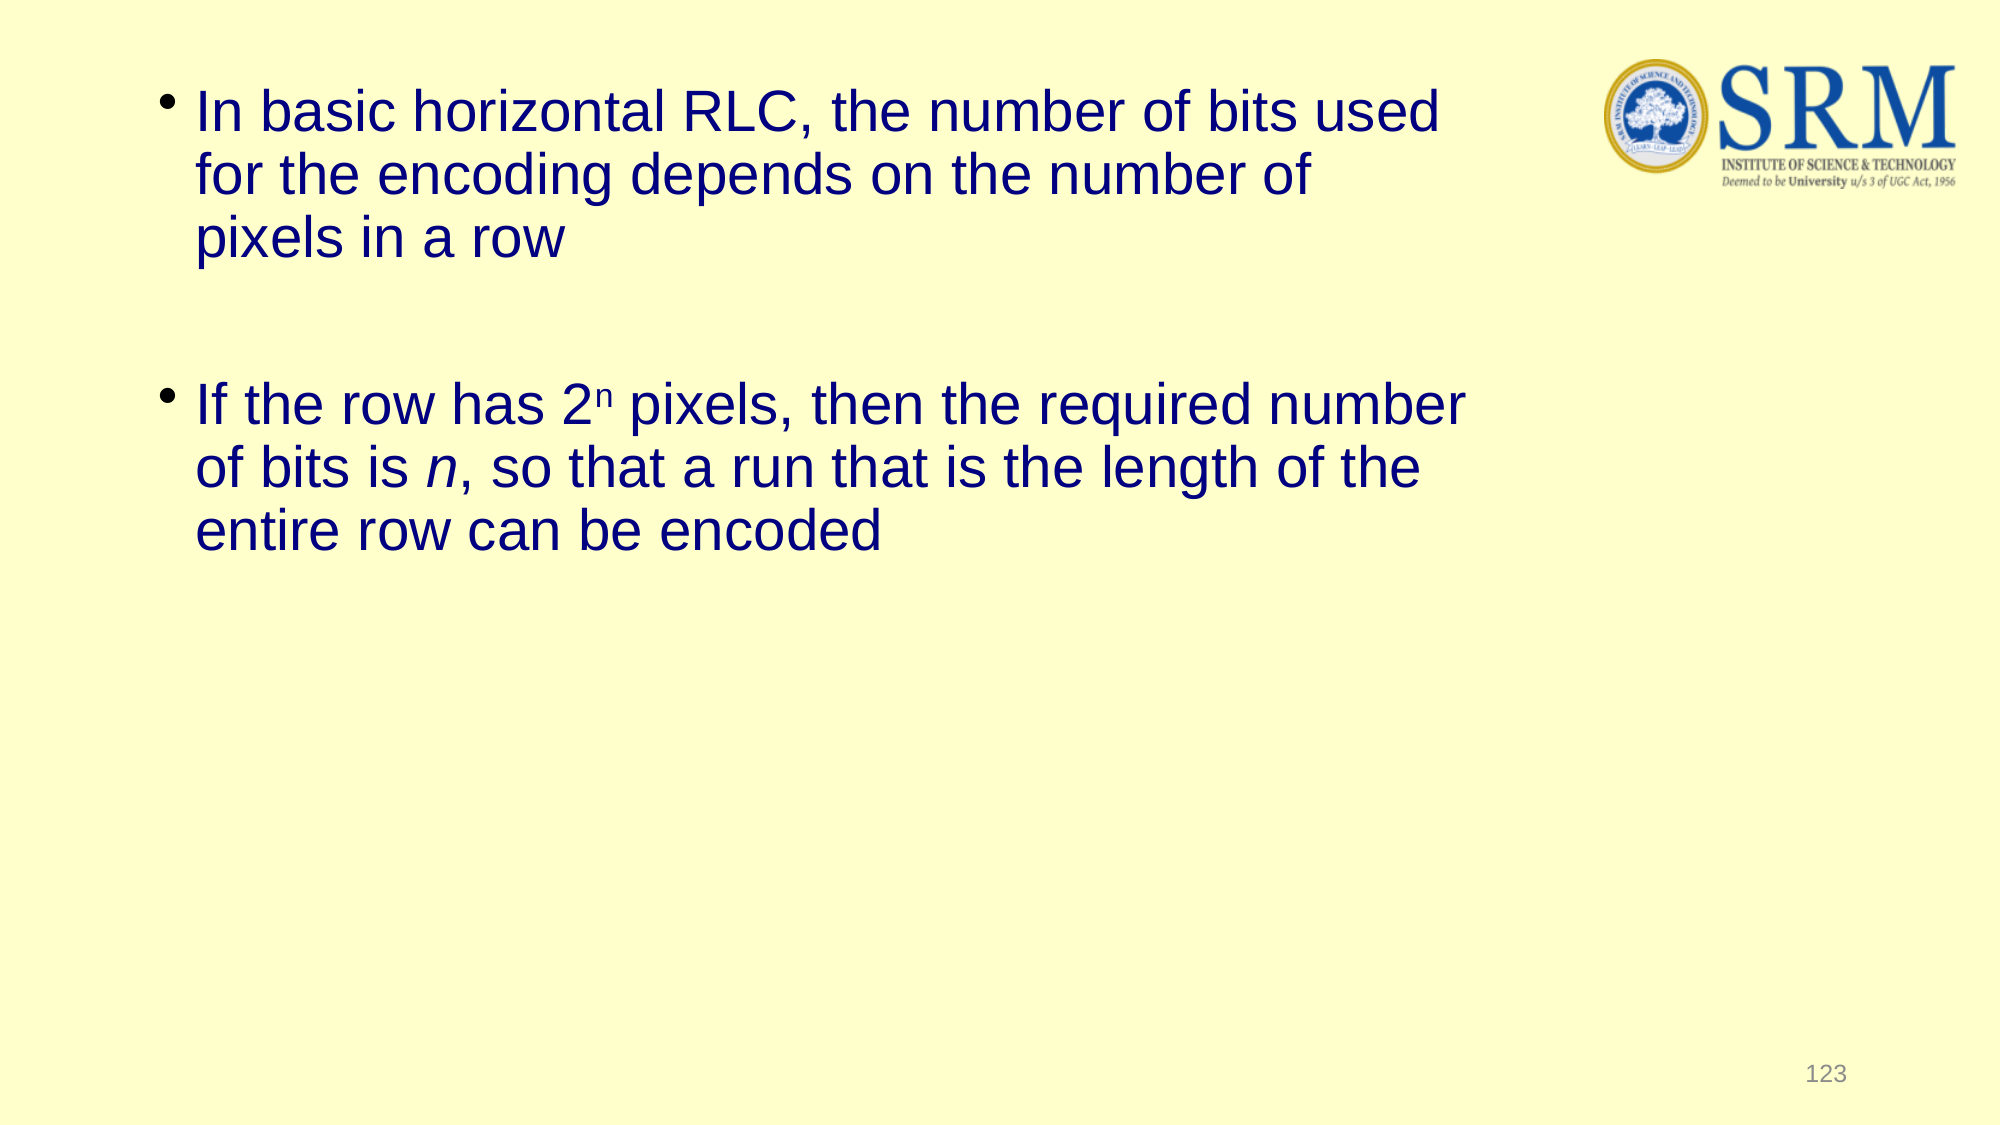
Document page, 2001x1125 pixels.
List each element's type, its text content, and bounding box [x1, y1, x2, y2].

slide_number 123 [1412, 1042, 1863, 1103]
list In basic horizontal RLC, the number of bits used for the encoding depends on the number of pixels in a row If the row has 2n pixels, then the required number of bits is n, so that a run that is the length of the entire row can be encoded [142, 73, 1493, 999]
picture [1604, 59, 1956, 189]
